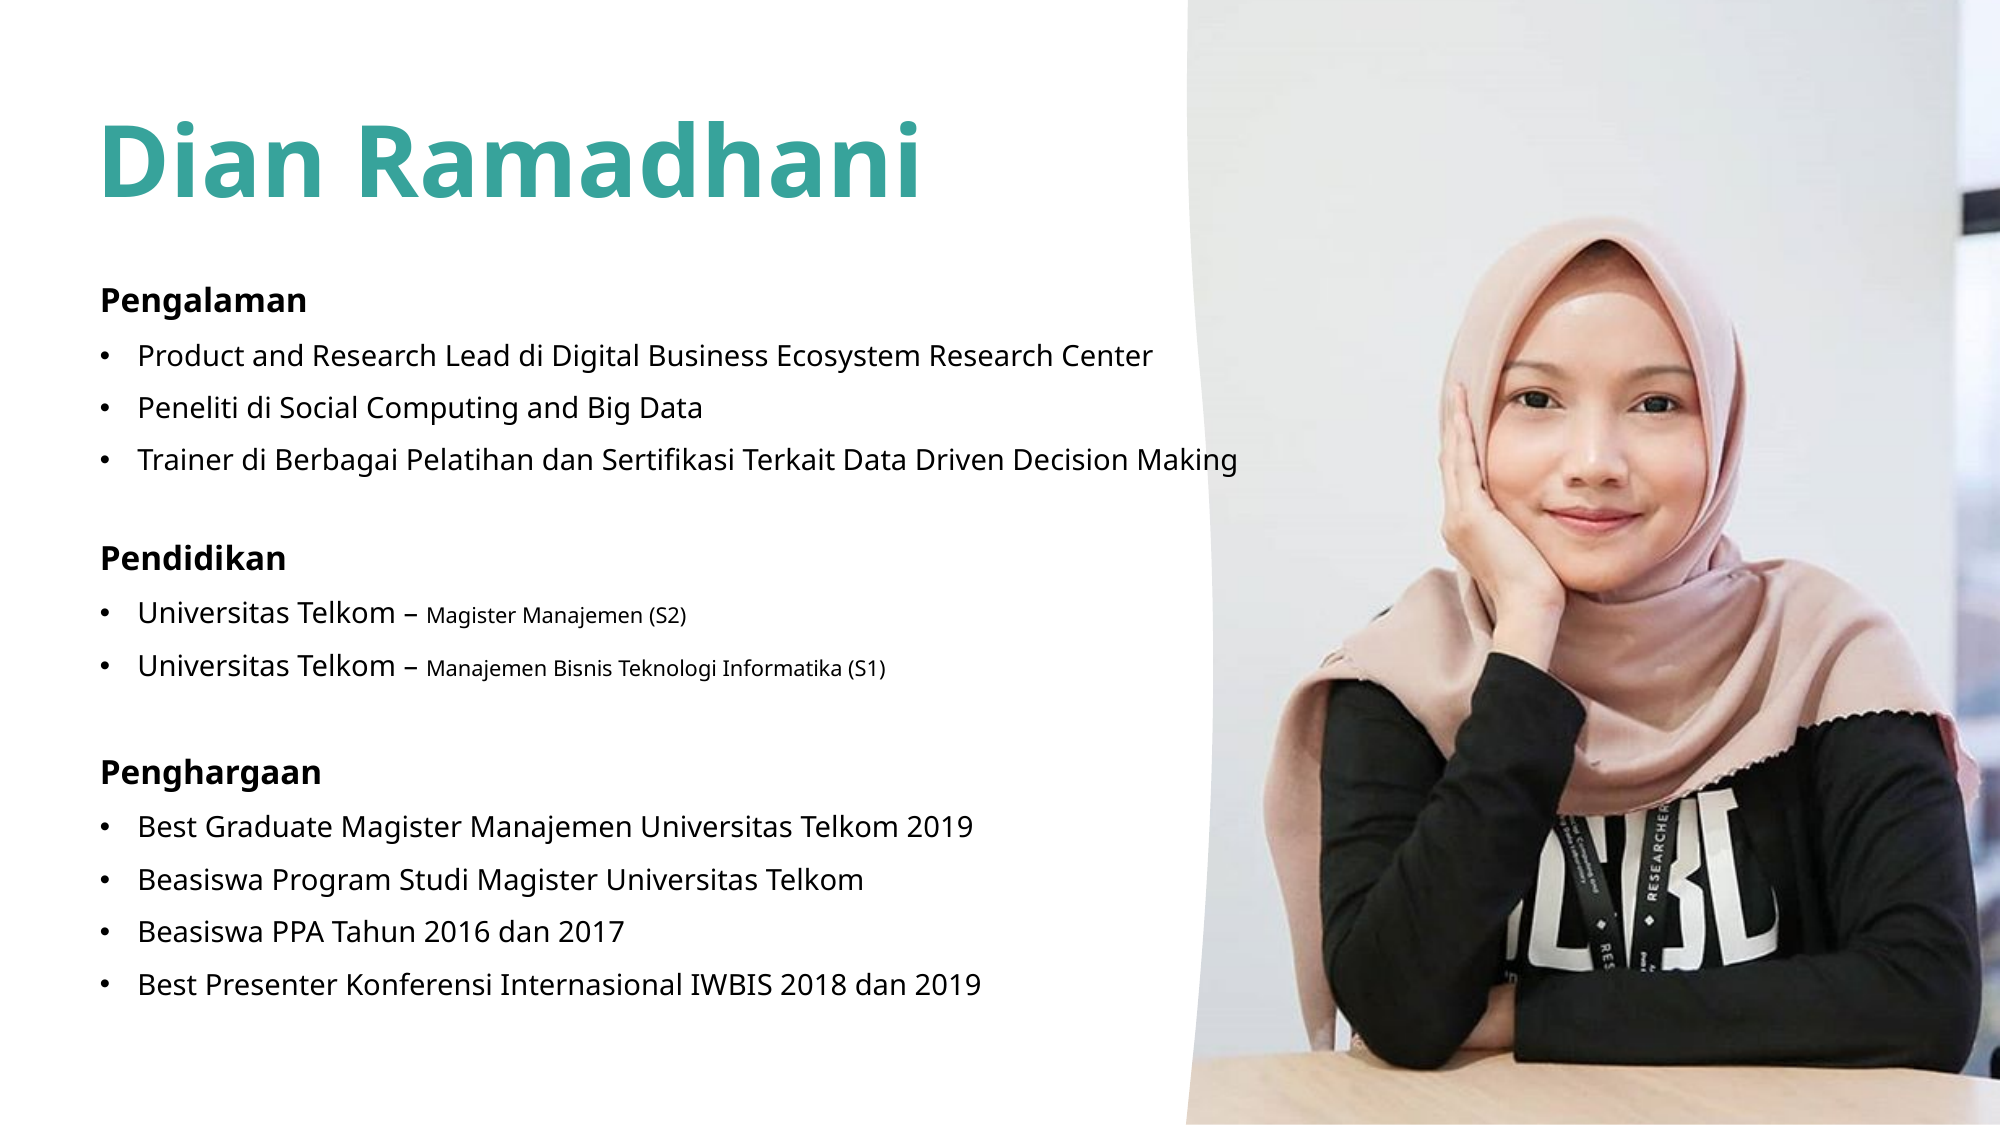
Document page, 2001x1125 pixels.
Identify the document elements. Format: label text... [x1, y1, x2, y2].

text_box Dian Ramadhani [81, 26, 1185, 304]
picture [1185, 0, 2000, 1125]
text_box Pengalaman Product and Research Lead di Digital Business Ecosystem Research Center Peneliti di Social Computing and Big Data Trainer di Berbagai Pelatihan dan Sertifikasi Terkait Data Driven Decision Making Pendidikan Universitas Telkom – Magister Manajemen (S2) Universitas Telkom – Manajemen Bisnis Teknologi Informatika (S1) Penghargaan Best Graduate Magister Manajemen Universitas Telkom 2019 Beasiswa Program Studi Magister Universitas Telkom Beasiswa PPA Tahun 2016 dan 2017 Best Presenter Konferensi Internasional IWBIS 2018 dan 2019 [84, 276, 1185, 1074]
